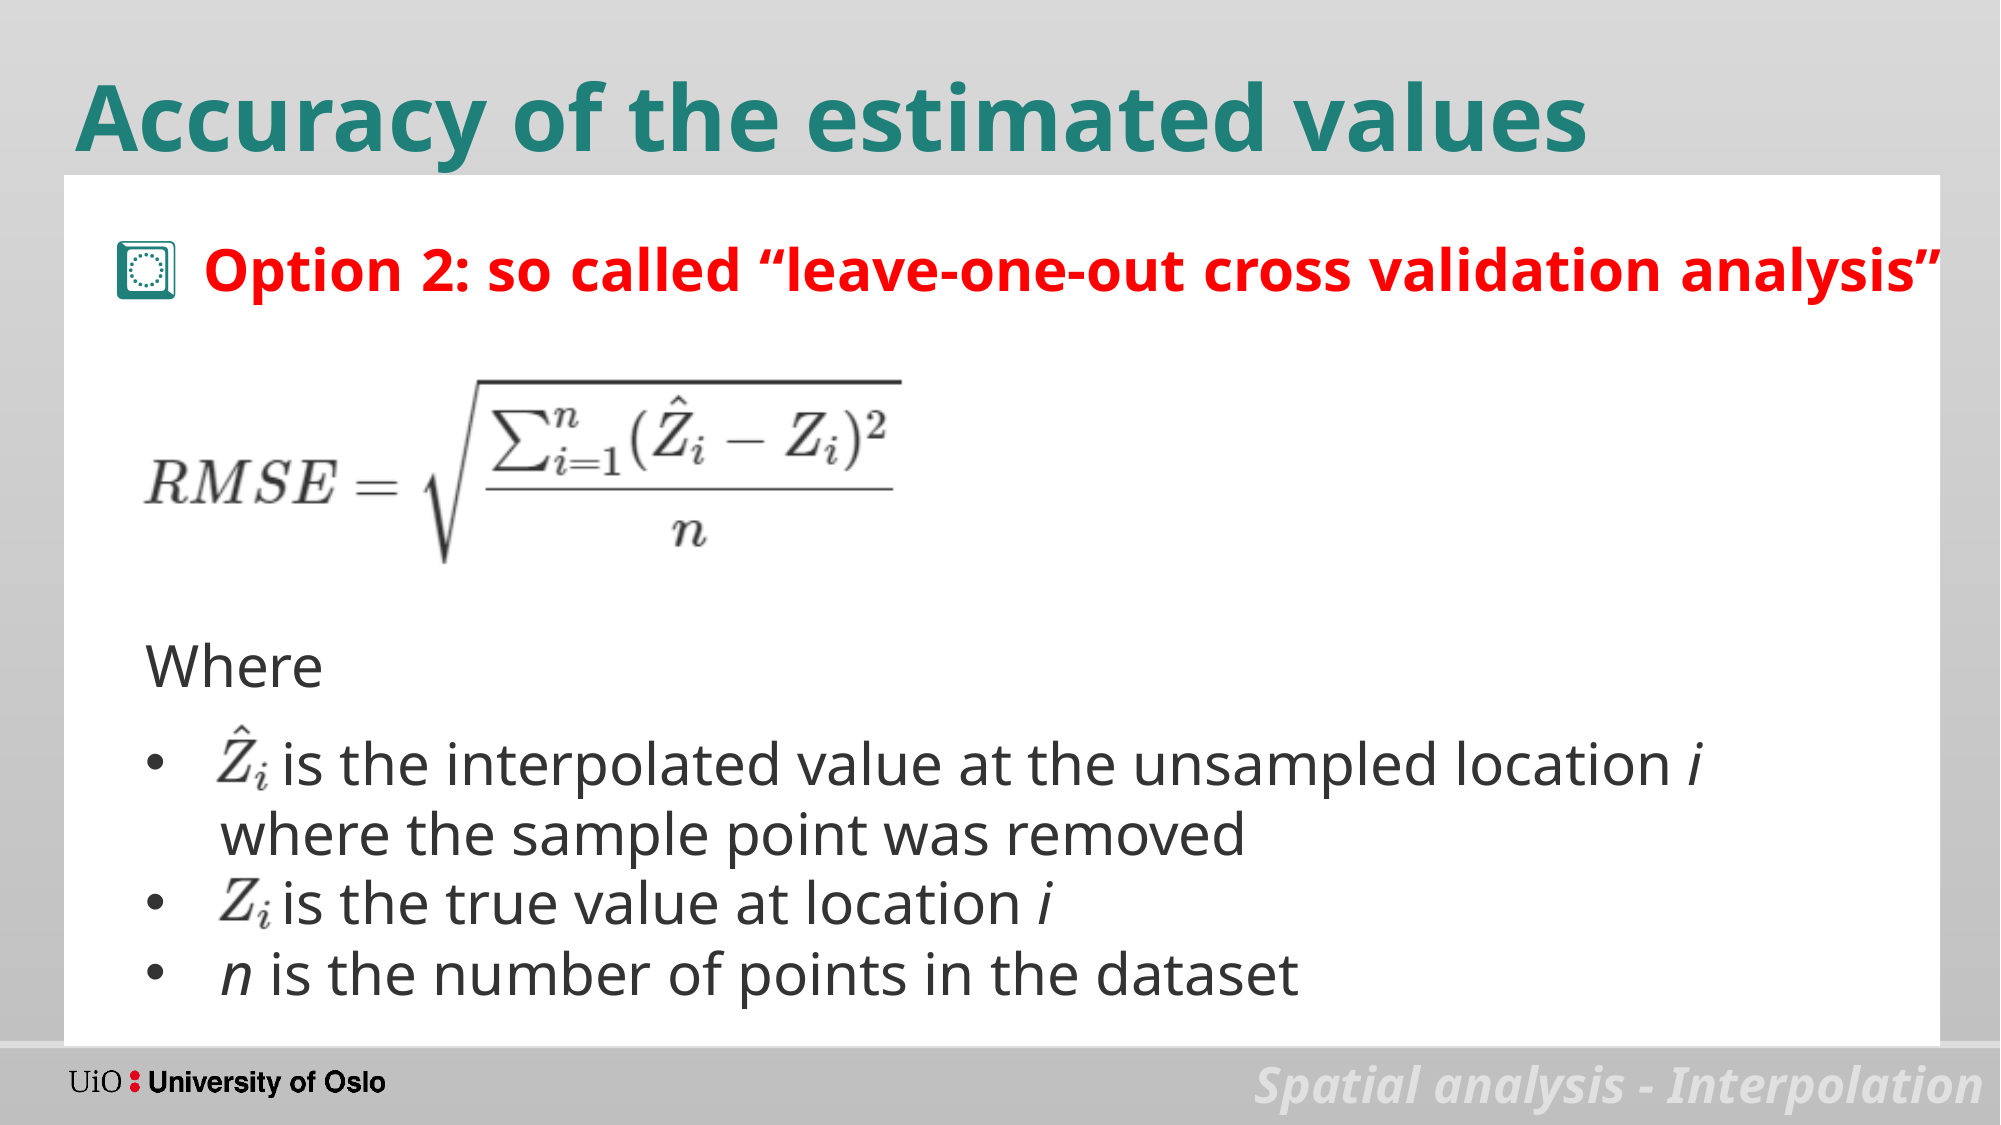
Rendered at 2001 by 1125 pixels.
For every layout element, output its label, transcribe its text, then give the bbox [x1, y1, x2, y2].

picture [124, 346, 926, 586]
picture [212, 870, 280, 936]
picture [69, 1070, 385, 1098]
text_box [49, 32, 1046, 220]
picture [212, 713, 278, 807]
text_box Where is the interpolated value at the unsampled location i where the sample point was removed is the true value at location i n is the number of points in the dataset [131, 621, 1881, 1014]
text_box Option 2: so called “leave-one-out cross validation analysis” [99, 233, 1957, 347]
text_box Accuracy of the estimated values [60, 52, 2000, 177]
text_box [63, 177, 1941, 1047]
